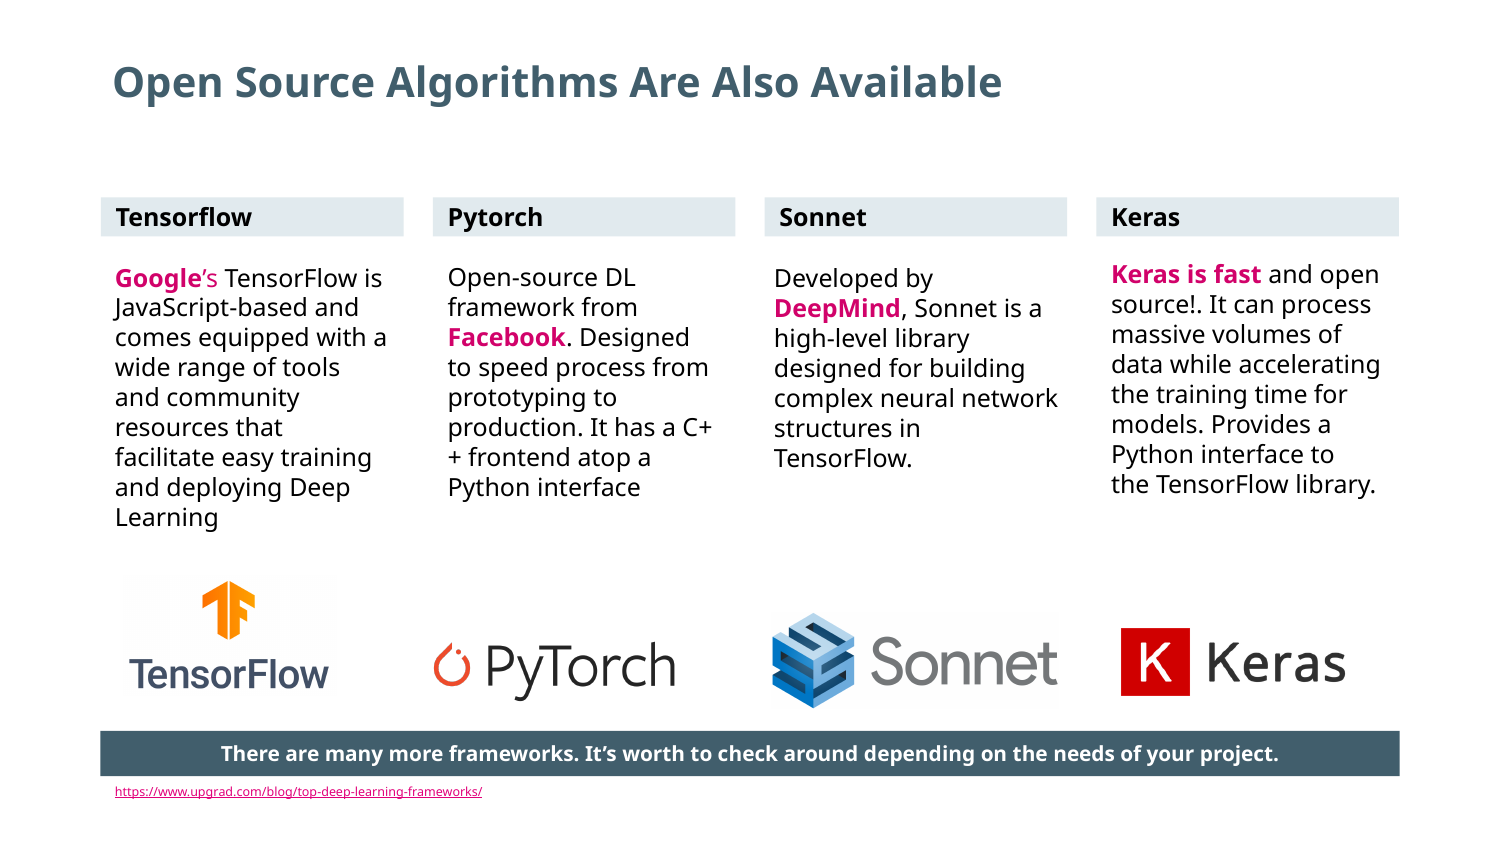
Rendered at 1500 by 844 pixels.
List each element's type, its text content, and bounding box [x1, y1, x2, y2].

text_box https://www.upgrad.com/blog/top-deep-learning-frameworks/ [100, 777, 573, 823]
text_box Google’s TensorFlow is JavaScript-based and comes equipped with a wide range of tools and community resources that facilitate easy training and deploying Deep Learning [100, 254, 403, 539]
title Open Source Algorithms Are Also Available [100, 43, 1146, 151]
text_box Tensorflow [100, 197, 404, 237]
picture [1102, 615, 1375, 702]
text_box Pytorch [432, 197, 736, 237]
picture [123, 575, 337, 696]
text_box Keras [1096, 197, 1399, 237]
text_box There are many more frameworks. It’s worth to check around depending on the needs of your project. [100, 730, 1400, 777]
picture [771, 612, 1059, 709]
text_box Sonnet [764, 197, 1068, 237]
text_box Developed by DeepMind, Sonnet is a high-level library designed for building complex neural network structures in TensorFlow. [759, 255, 1081, 480]
text_box Keras is fast and open source!. It can process massive volumes of data while accelerating the training time for models. Provides a Python interface to the TensorFlow library. [1096, 251, 1400, 506]
text_box Open-source DL framework from Facebook. Designed to speed process from prototyping to production. It has a C++ frontend atop a Python interface [432, 254, 736, 509]
picture [402, 640, 706, 702]
